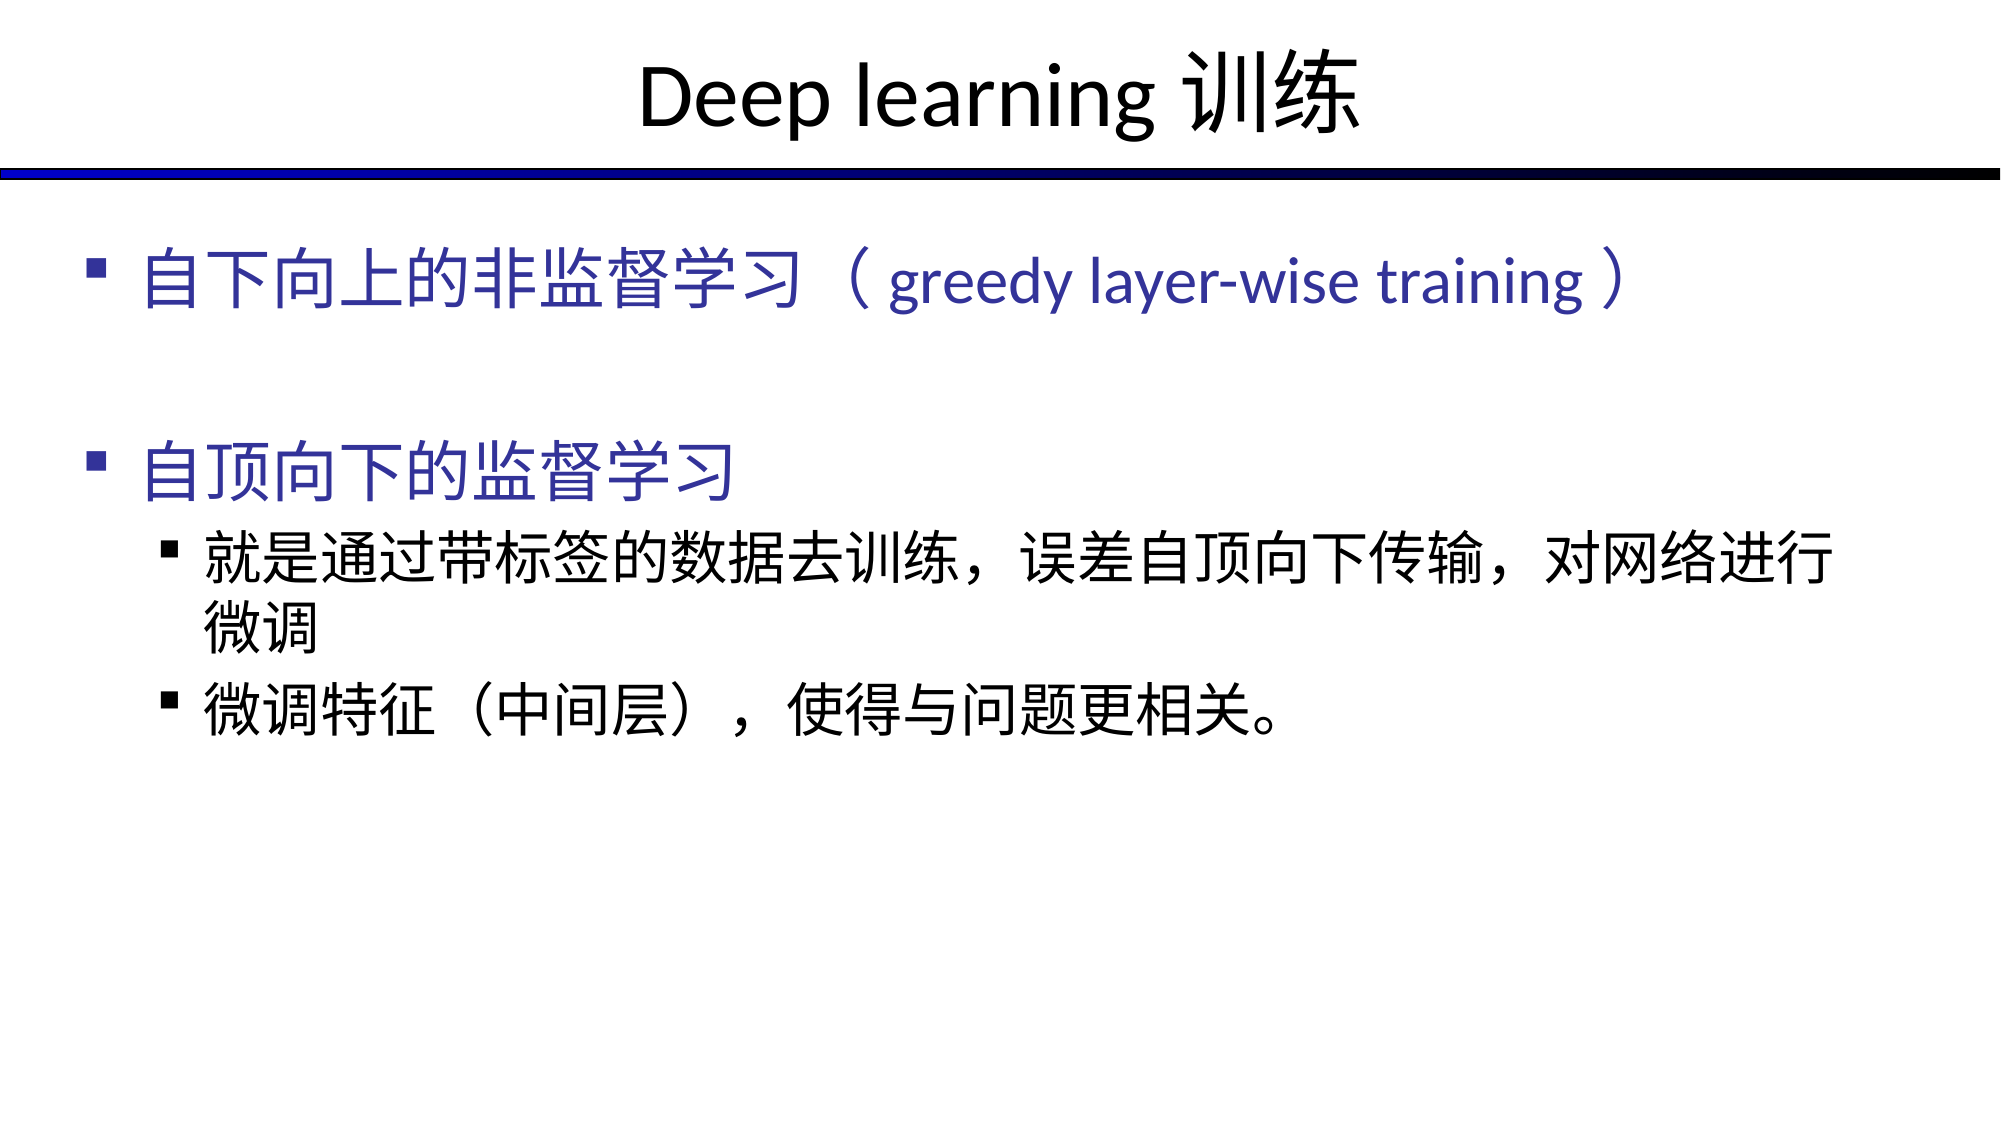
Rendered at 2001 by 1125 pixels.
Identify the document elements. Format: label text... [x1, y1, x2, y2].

list 自下向上的非监督学习（greedy layer-wise training） 自顶向下的监督学习 就是通过带标签的数据去训练，误差自顶向下传输，对网络进行微调 微调特征（中间层），使得与问题更相关。 [66, 228, 1876, 1006]
title Deep learning训练 [0, 0, 2000, 184]
